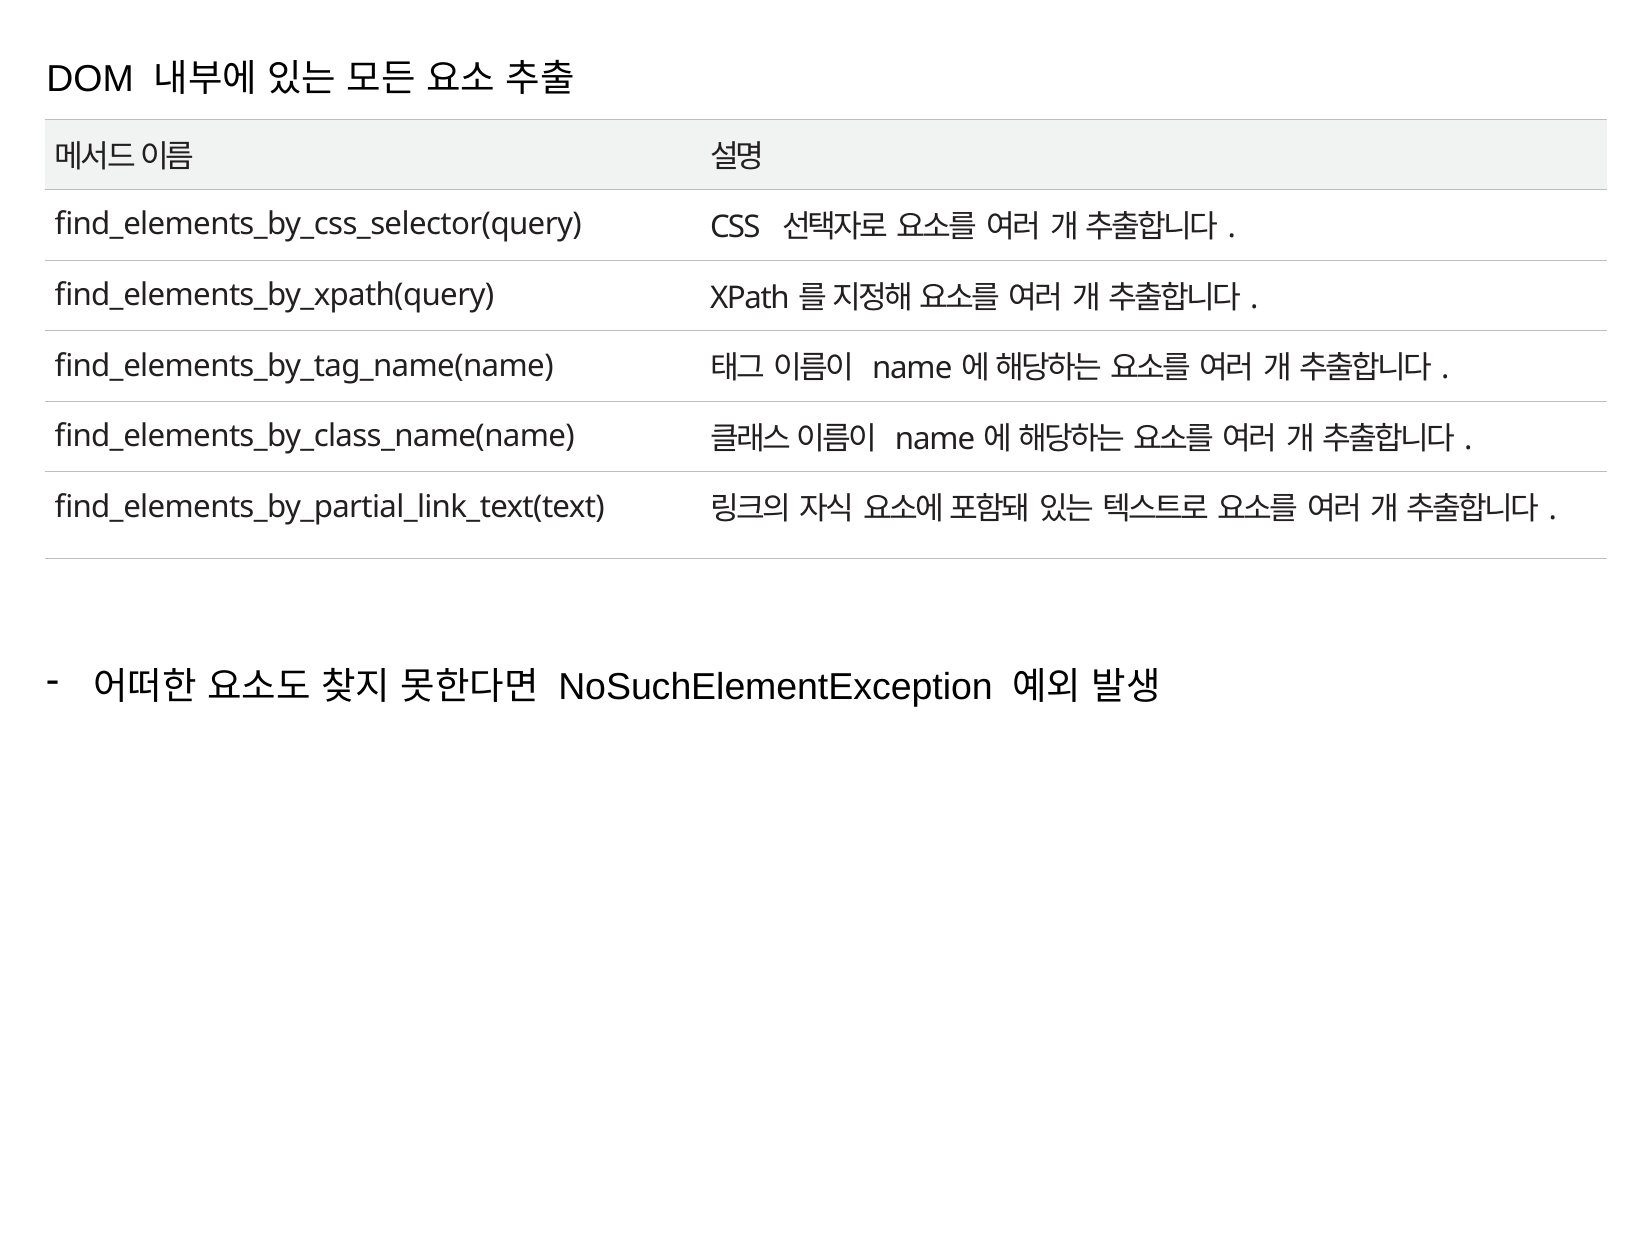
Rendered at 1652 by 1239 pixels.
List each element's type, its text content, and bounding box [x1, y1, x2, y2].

table_cell XPath를 지정해 요소를 여러 개 추출합니다. [694, 261, 1607, 330]
text_box DOM 내부에 있는 모든 요소 추출 어떠한 요소도 찾지 못한다면 NoSuchElementException 예외 발생 [44, 559, 1607, 707]
table_header 메서드 이름 [45, 120, 694, 189]
table_cell 링크의 자식 요소에 포함돼 있는 텍스트로 요소를 여러 개 추출합니다. [694, 472, 1607, 558]
table_cell find_elements_by_xpath(query) [45, 261, 694, 330]
text_box DOM 내부에 있는 모든 요소 추출 어떠한 요소도 찾지 못한다면 NoSuchElementException 예외 발생 [44, 31, 1607, 119]
table_header 설명 [694, 120, 1607, 189]
table_cell find_elements_by_tag_name(name) [45, 331, 694, 401]
table_cell 태그 이름이 name에 해당하는 요소를 여러 개 추출합니다. [694, 331, 1607, 401]
table_cell find_elements_by_class_name(name) [45, 402, 694, 471]
table_cell find_elements_by_css_selector(query) [45, 190, 694, 260]
table_cell 클래스 이름이 name에 해당하는 요소를 여러 개 추출합니다. [694, 402, 1607, 471]
table_cell find_elements_by_partial_link_text(text) [45, 472, 694, 558]
table_cell CSS 선택자로 요소를 여러 개 추출합니다. [694, 190, 1607, 260]
